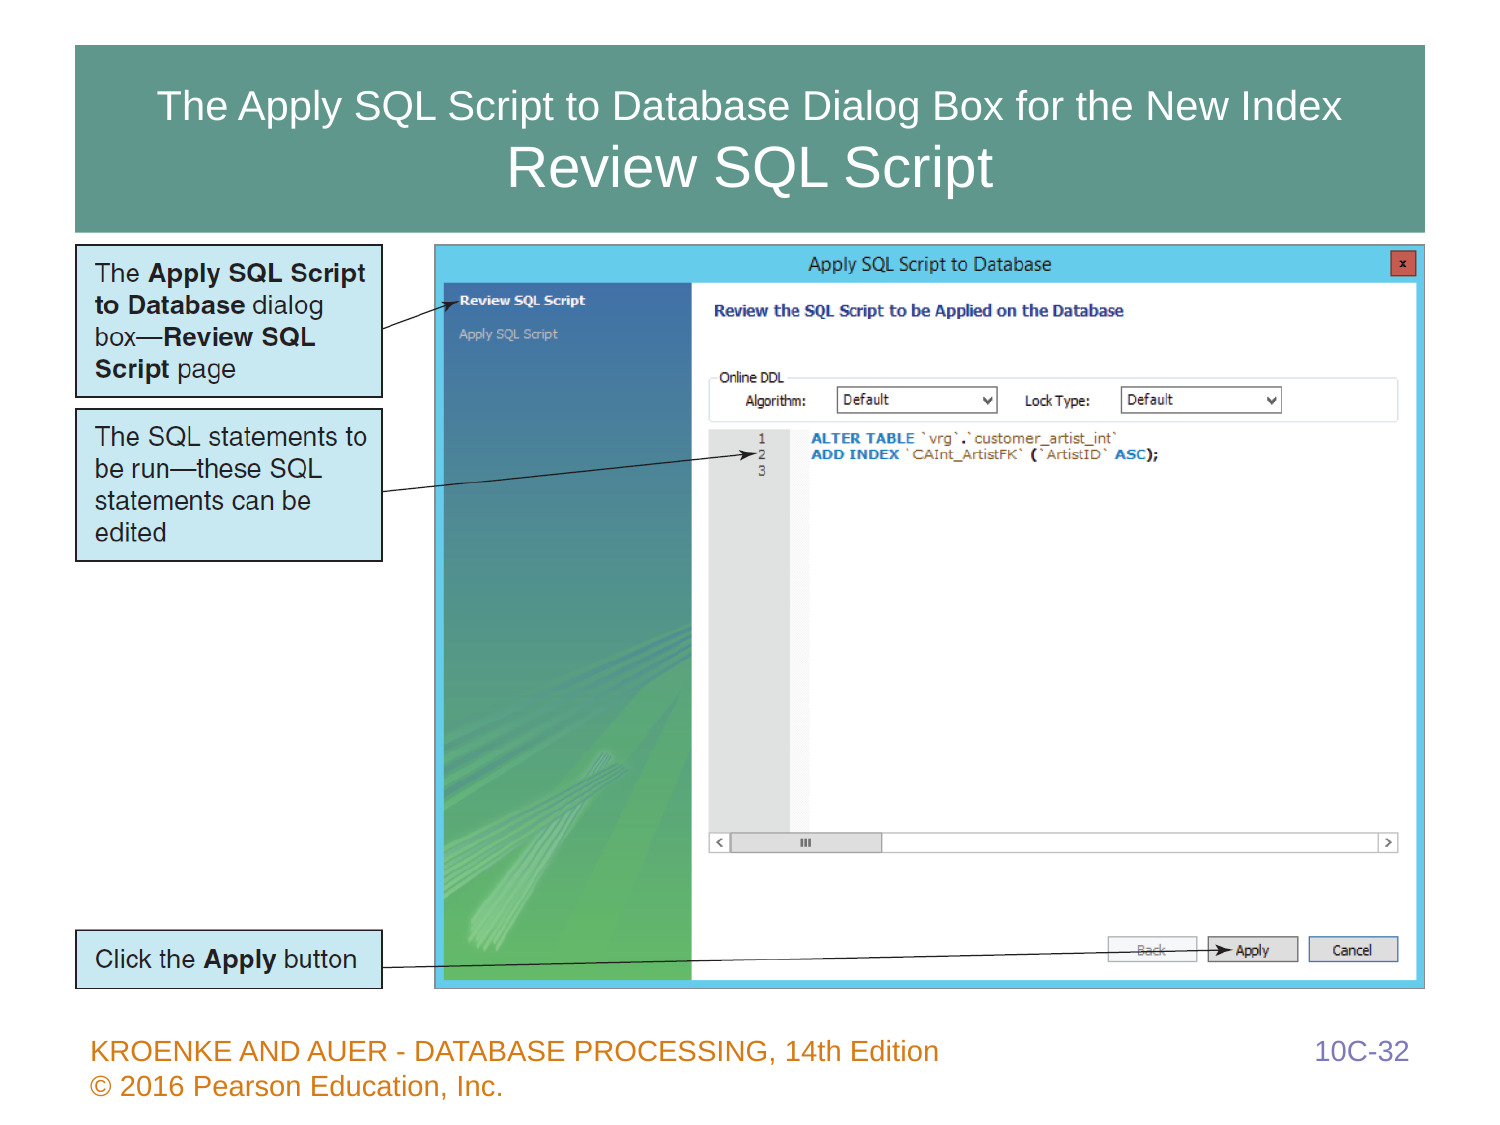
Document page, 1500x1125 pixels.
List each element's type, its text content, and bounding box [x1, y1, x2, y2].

slide_number 10C-32 [1074, 1024, 1426, 1103]
footer KROENKE AND AUER - DATABASE PROCESSING, 14th Edition © 2016 Pearson Education, Inc. [74, 1024, 963, 1104]
picture [74, 244, 1426, 990]
title The Apply SQL Script to Database Dialog Box for the New Index Review SQL Script [74, 44, 1426, 233]
